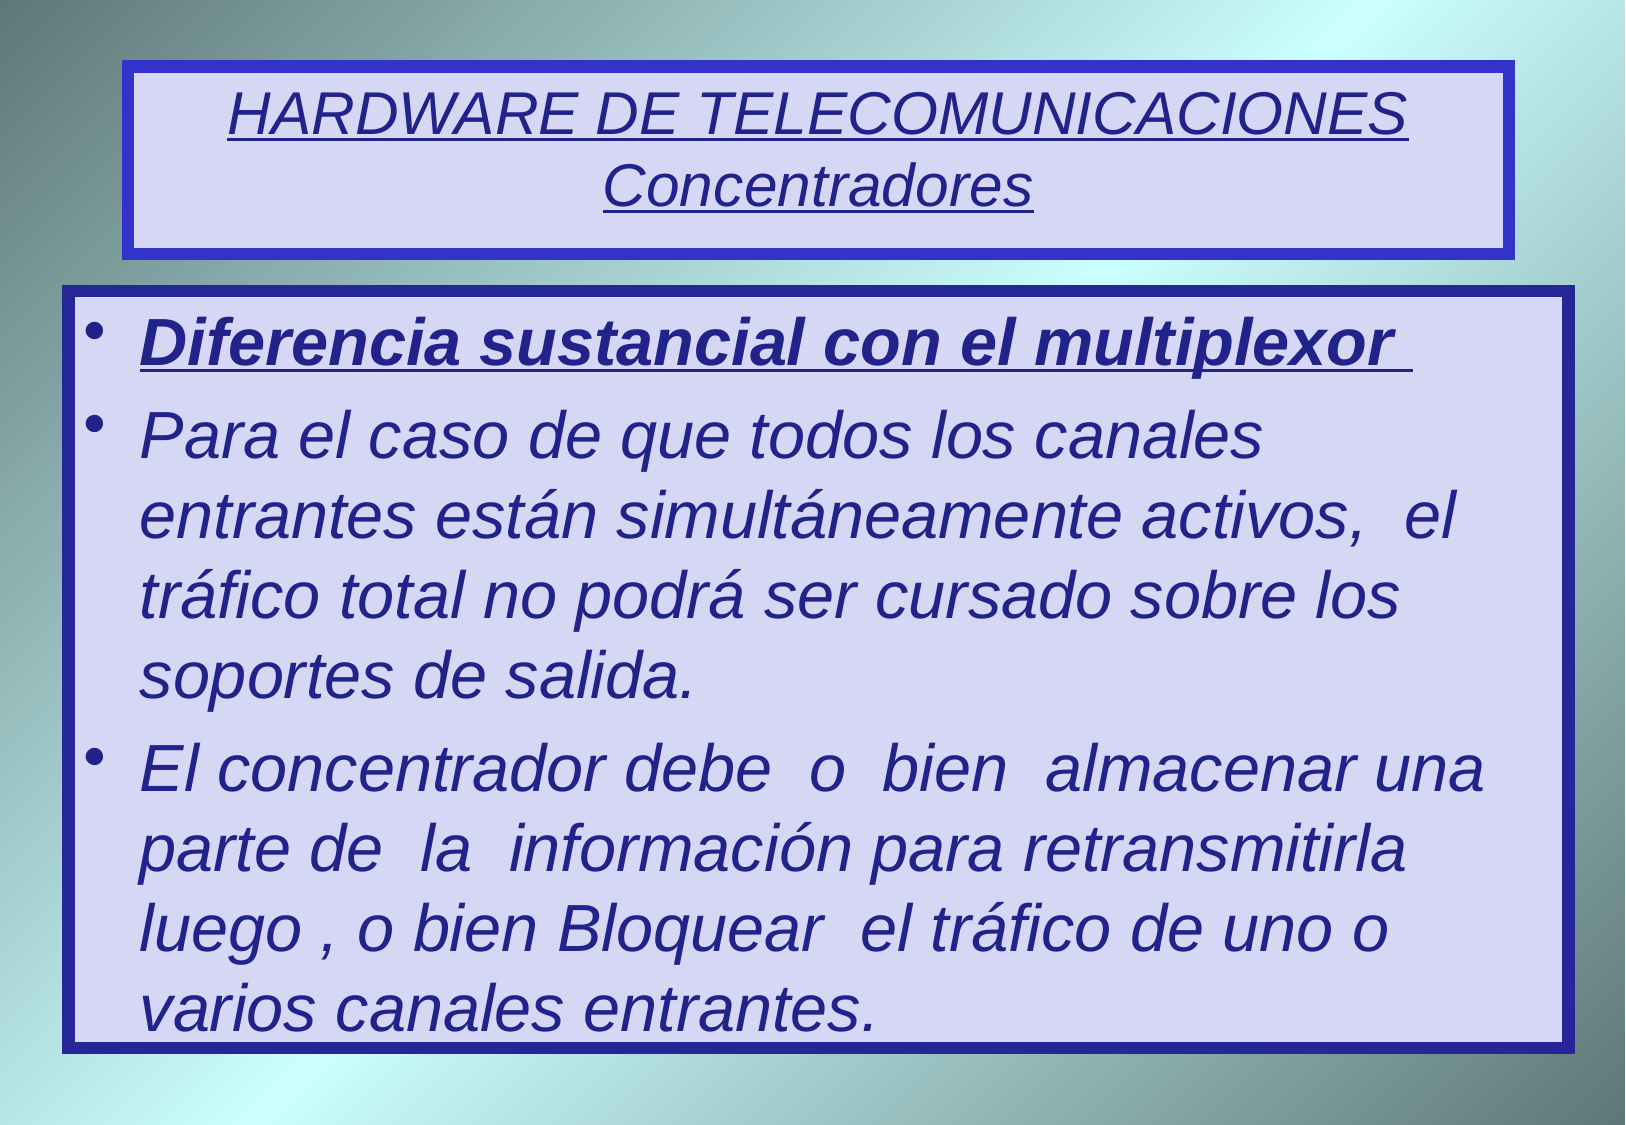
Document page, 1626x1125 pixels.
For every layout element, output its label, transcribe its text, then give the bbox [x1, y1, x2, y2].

list Diferencia sustancial con el multiplexor Para el caso de que todos los canales entrantes están simultáneamente activos, el tráfico total no podrá ser cursado sobre los soportes de salida. El concentrador debe o bien almacenar una parte de la información para retransmitirla luego , o bien Bloquear el tráfico de uno o varios canales entrantes. [68, 290, 1569, 1049]
title HARDWARE DE TELECOMUNICACIONES Concentradores [127, 66, 1510, 255]
